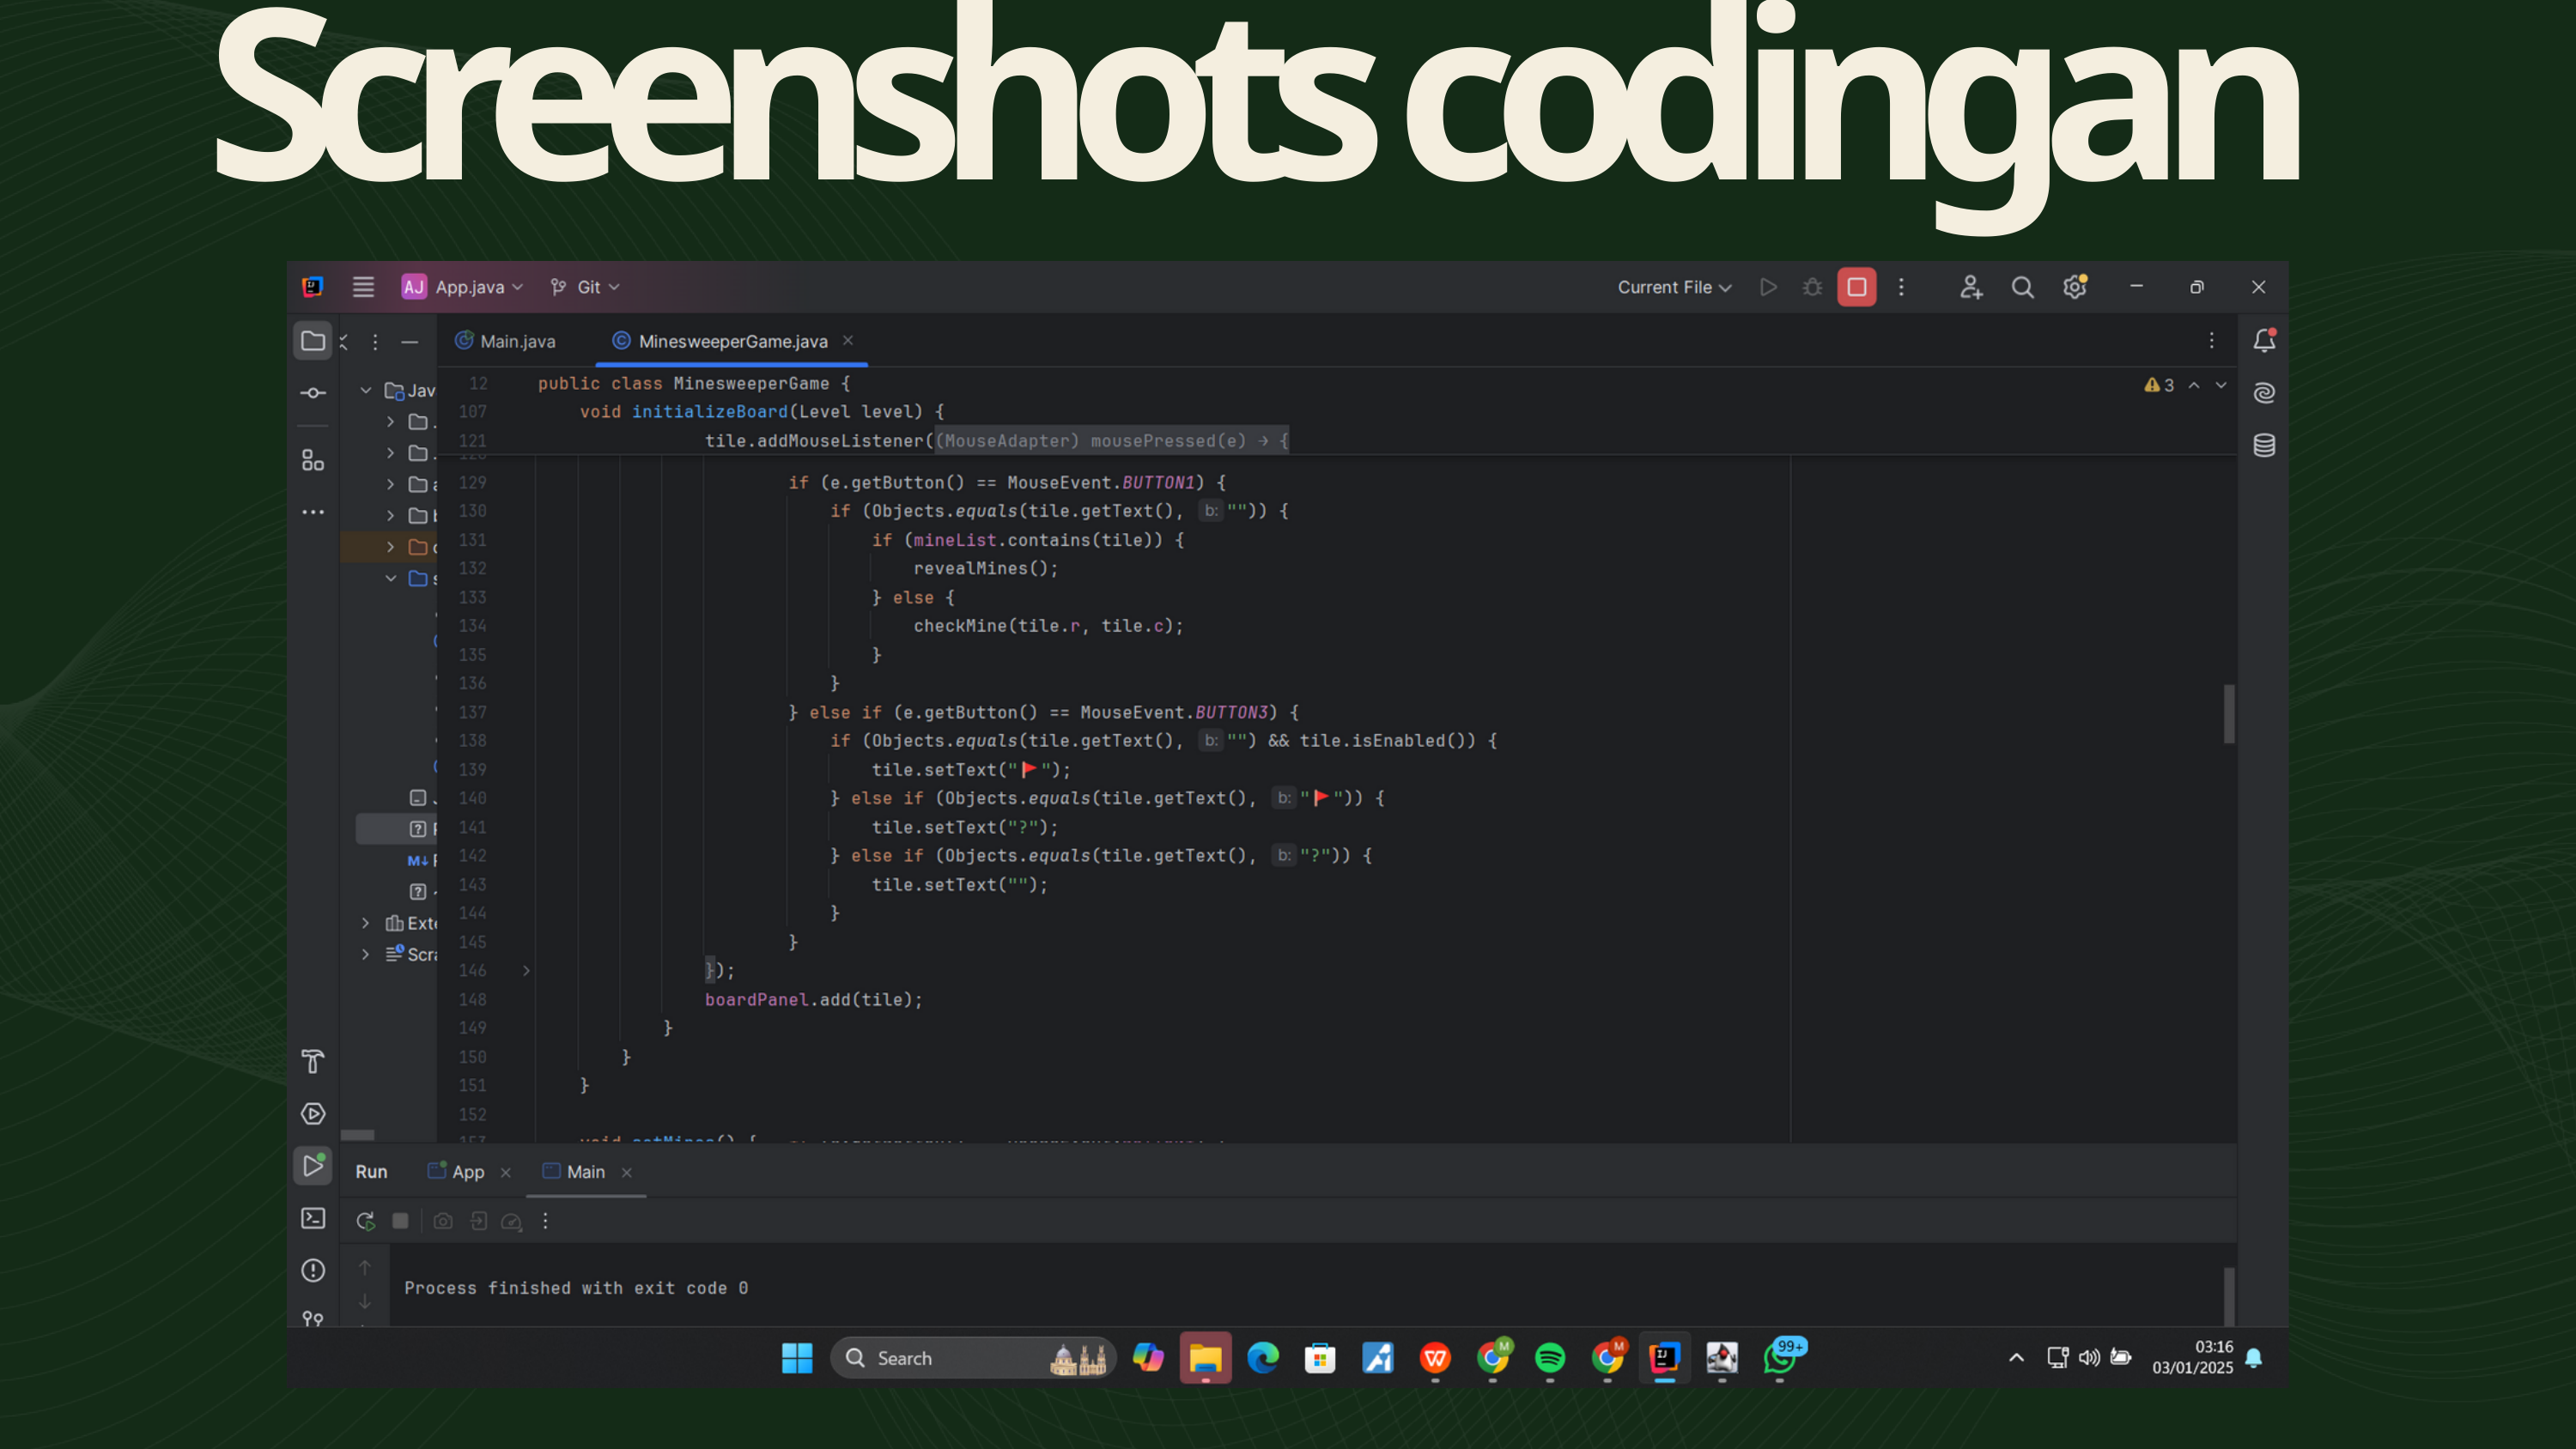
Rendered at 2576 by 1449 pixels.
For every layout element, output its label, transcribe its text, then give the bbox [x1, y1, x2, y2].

text_box Screenshots codingan [78, 8, 2318, 227]
text_box [287, 261, 2289, 1388]
text_box [0, 0, 2576, 1449]
